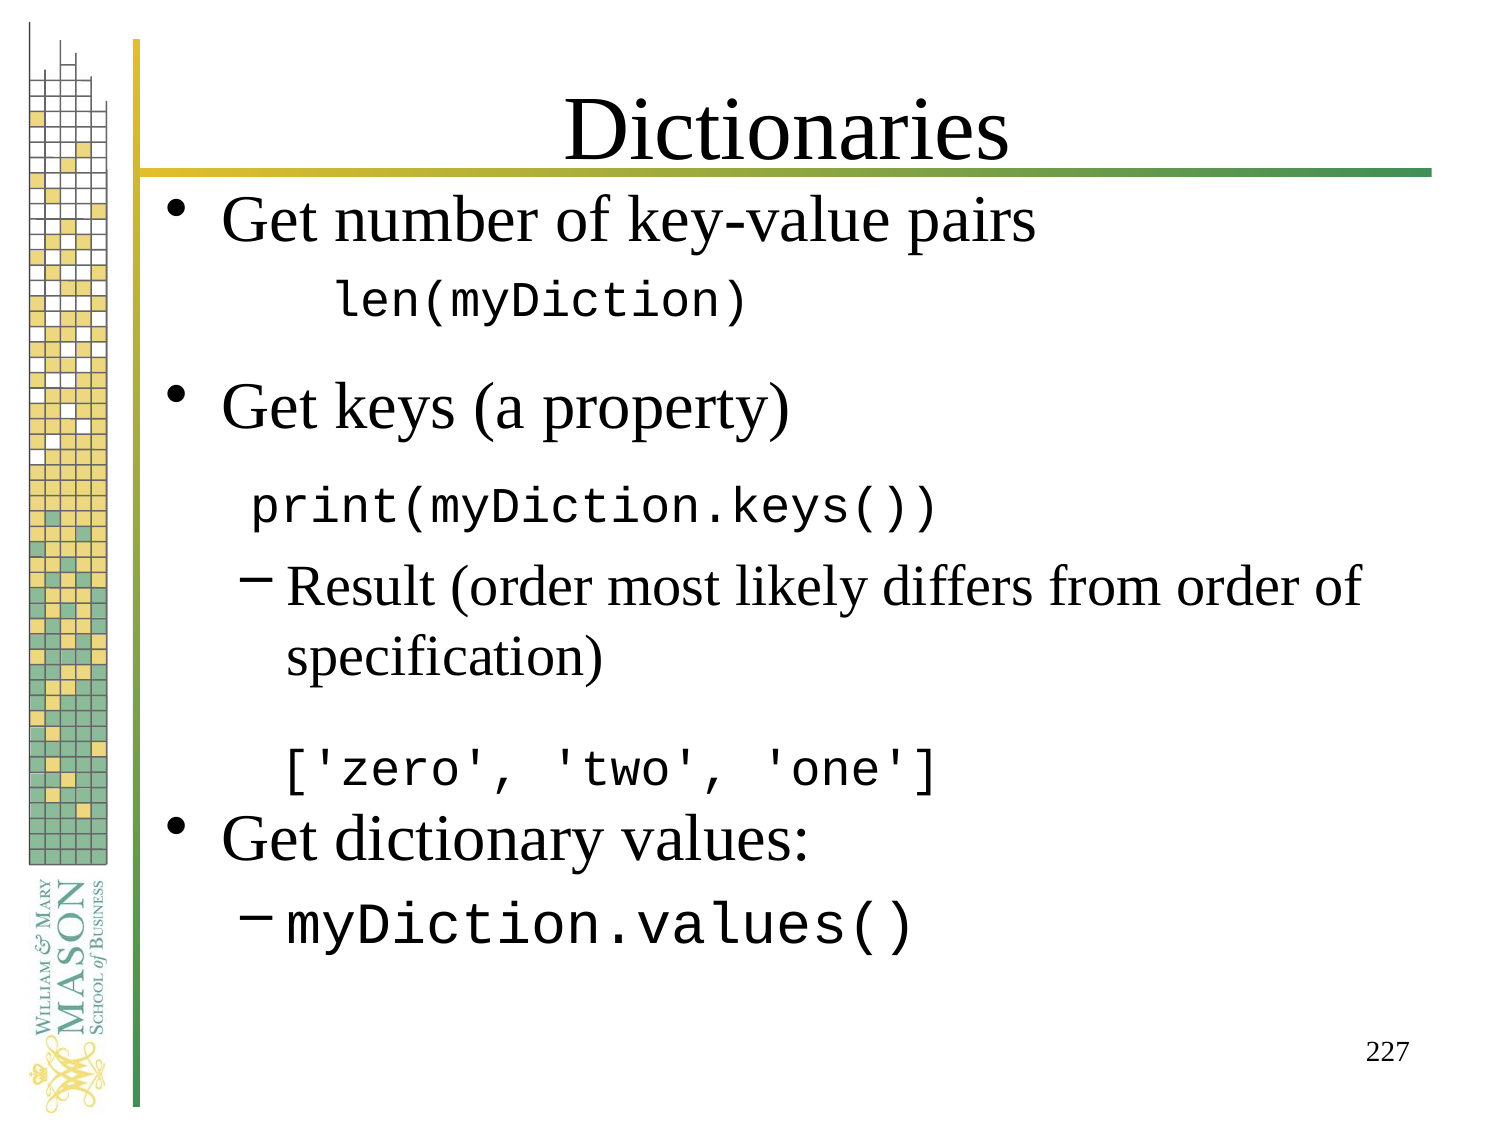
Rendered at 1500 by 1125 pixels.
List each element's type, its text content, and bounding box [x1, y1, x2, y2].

table_cell != [29, 879, 107, 1113]
slide_number 227 [1048, 1024, 1426, 1103]
text_box print(myDiction.keys()) [235, 465, 956, 540]
title Dictionaries [150, 45, 1425, 167]
text_box ['zero', 'two', 'one'] [265, 728, 956, 804]
list Get number of key-value pairs Get keys (a property) Result (order most likely differs from order of specification) Get dictionary values: myDiction.values() [150, 167, 1425, 936]
text_box len(myDiction) [315, 259, 766, 335]
